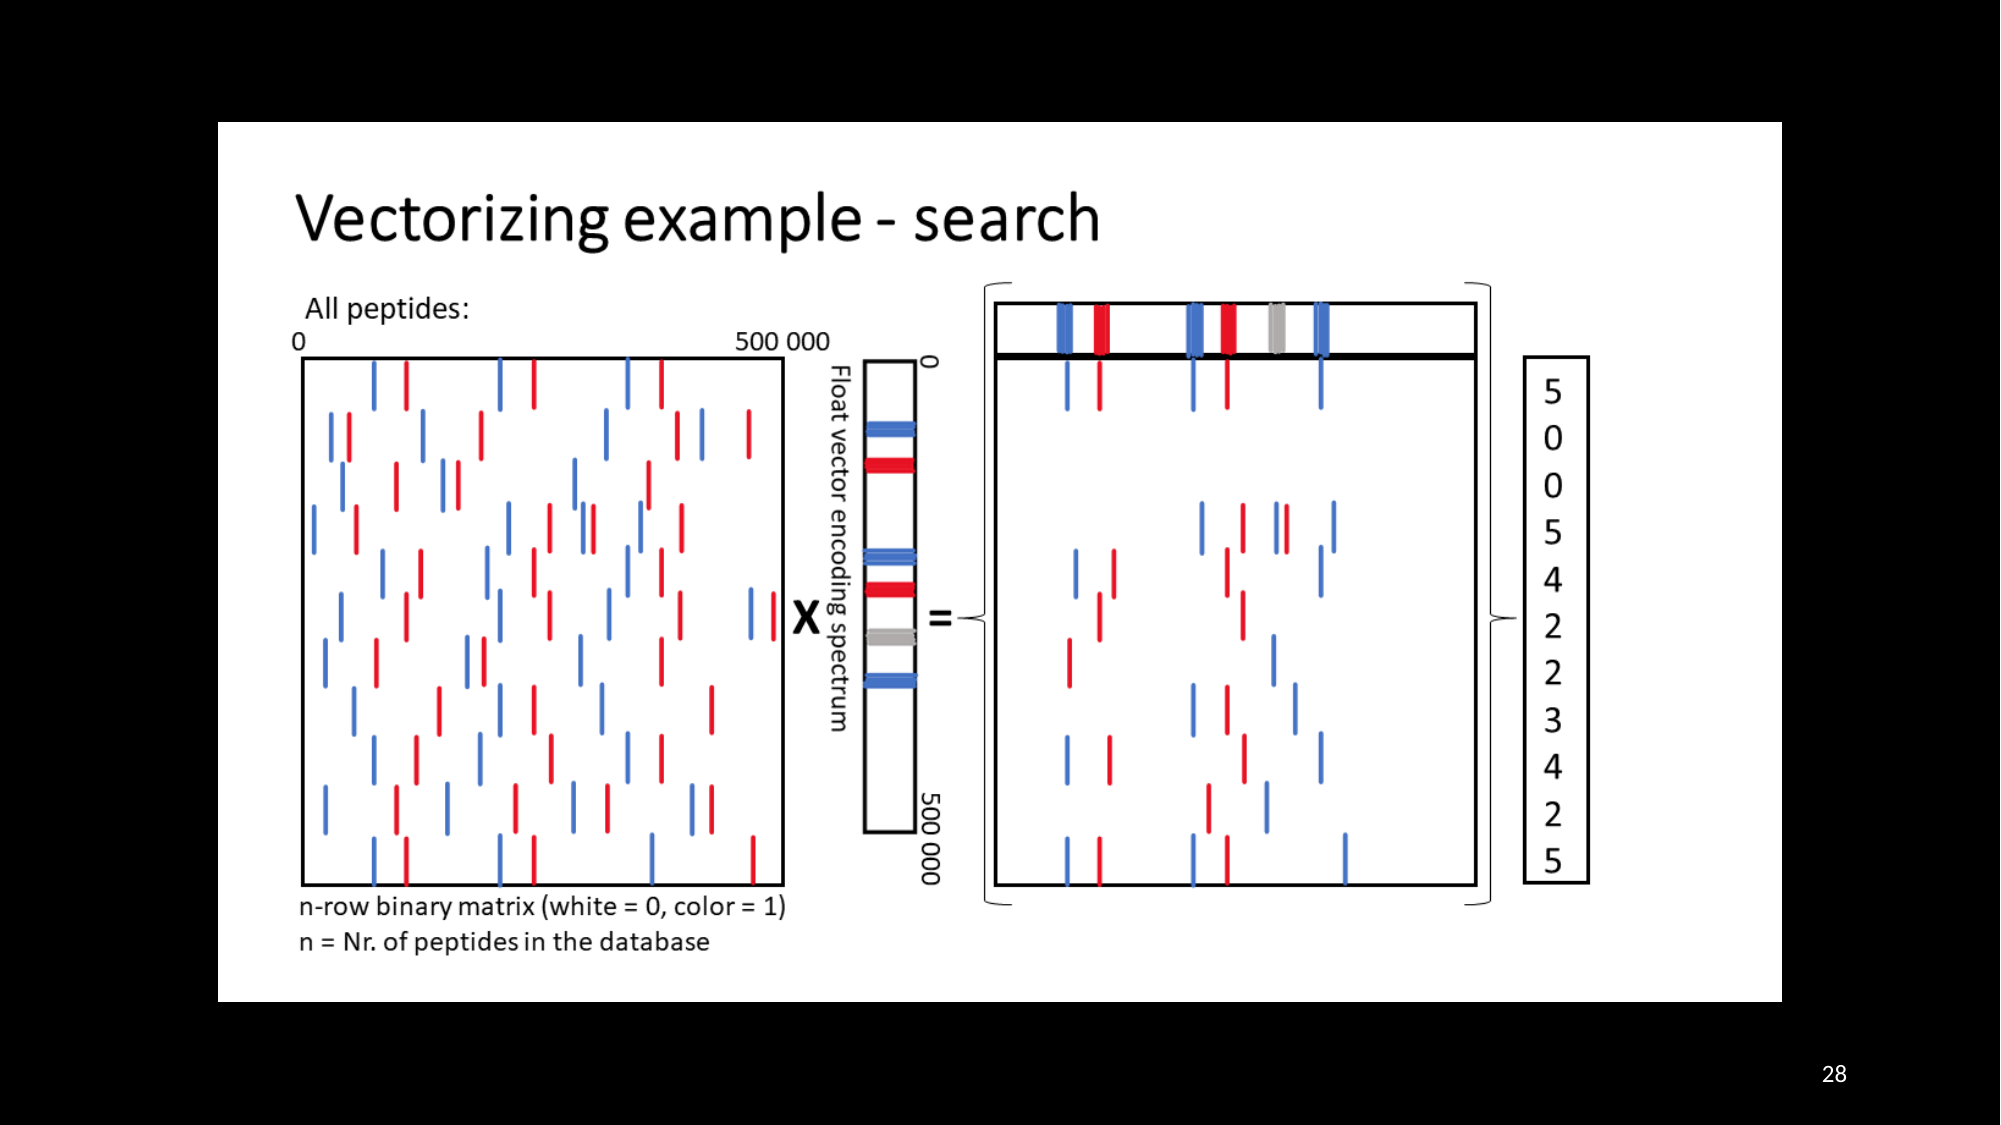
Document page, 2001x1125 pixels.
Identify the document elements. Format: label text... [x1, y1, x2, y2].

slide_number 28 [1412, 1042, 1863, 1103]
picture [218, 122, 1782, 1002]
